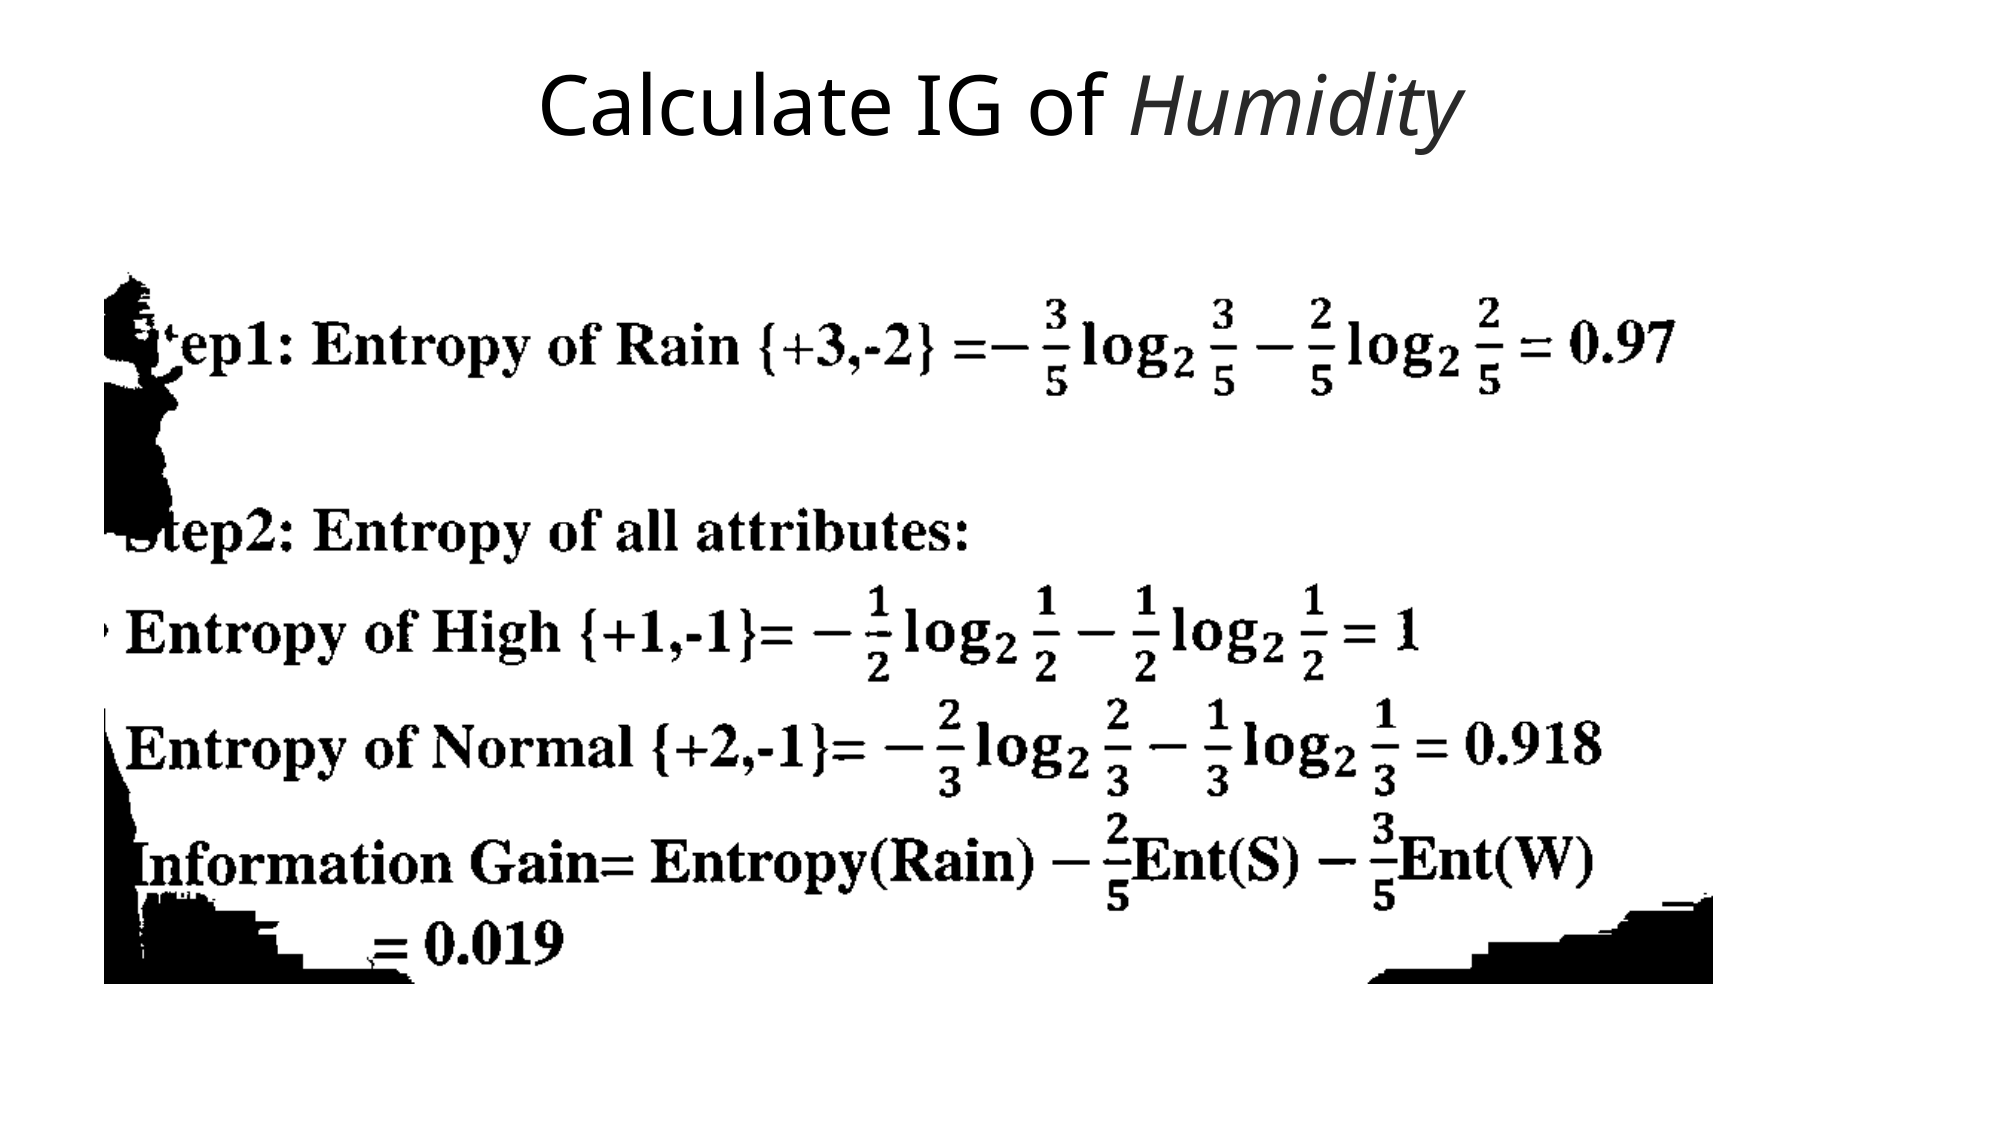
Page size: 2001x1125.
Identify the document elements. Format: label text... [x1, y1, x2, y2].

picture [104, 262, 1714, 984]
title Calculate IG of Humidity [99, 45, 1900, 233]
